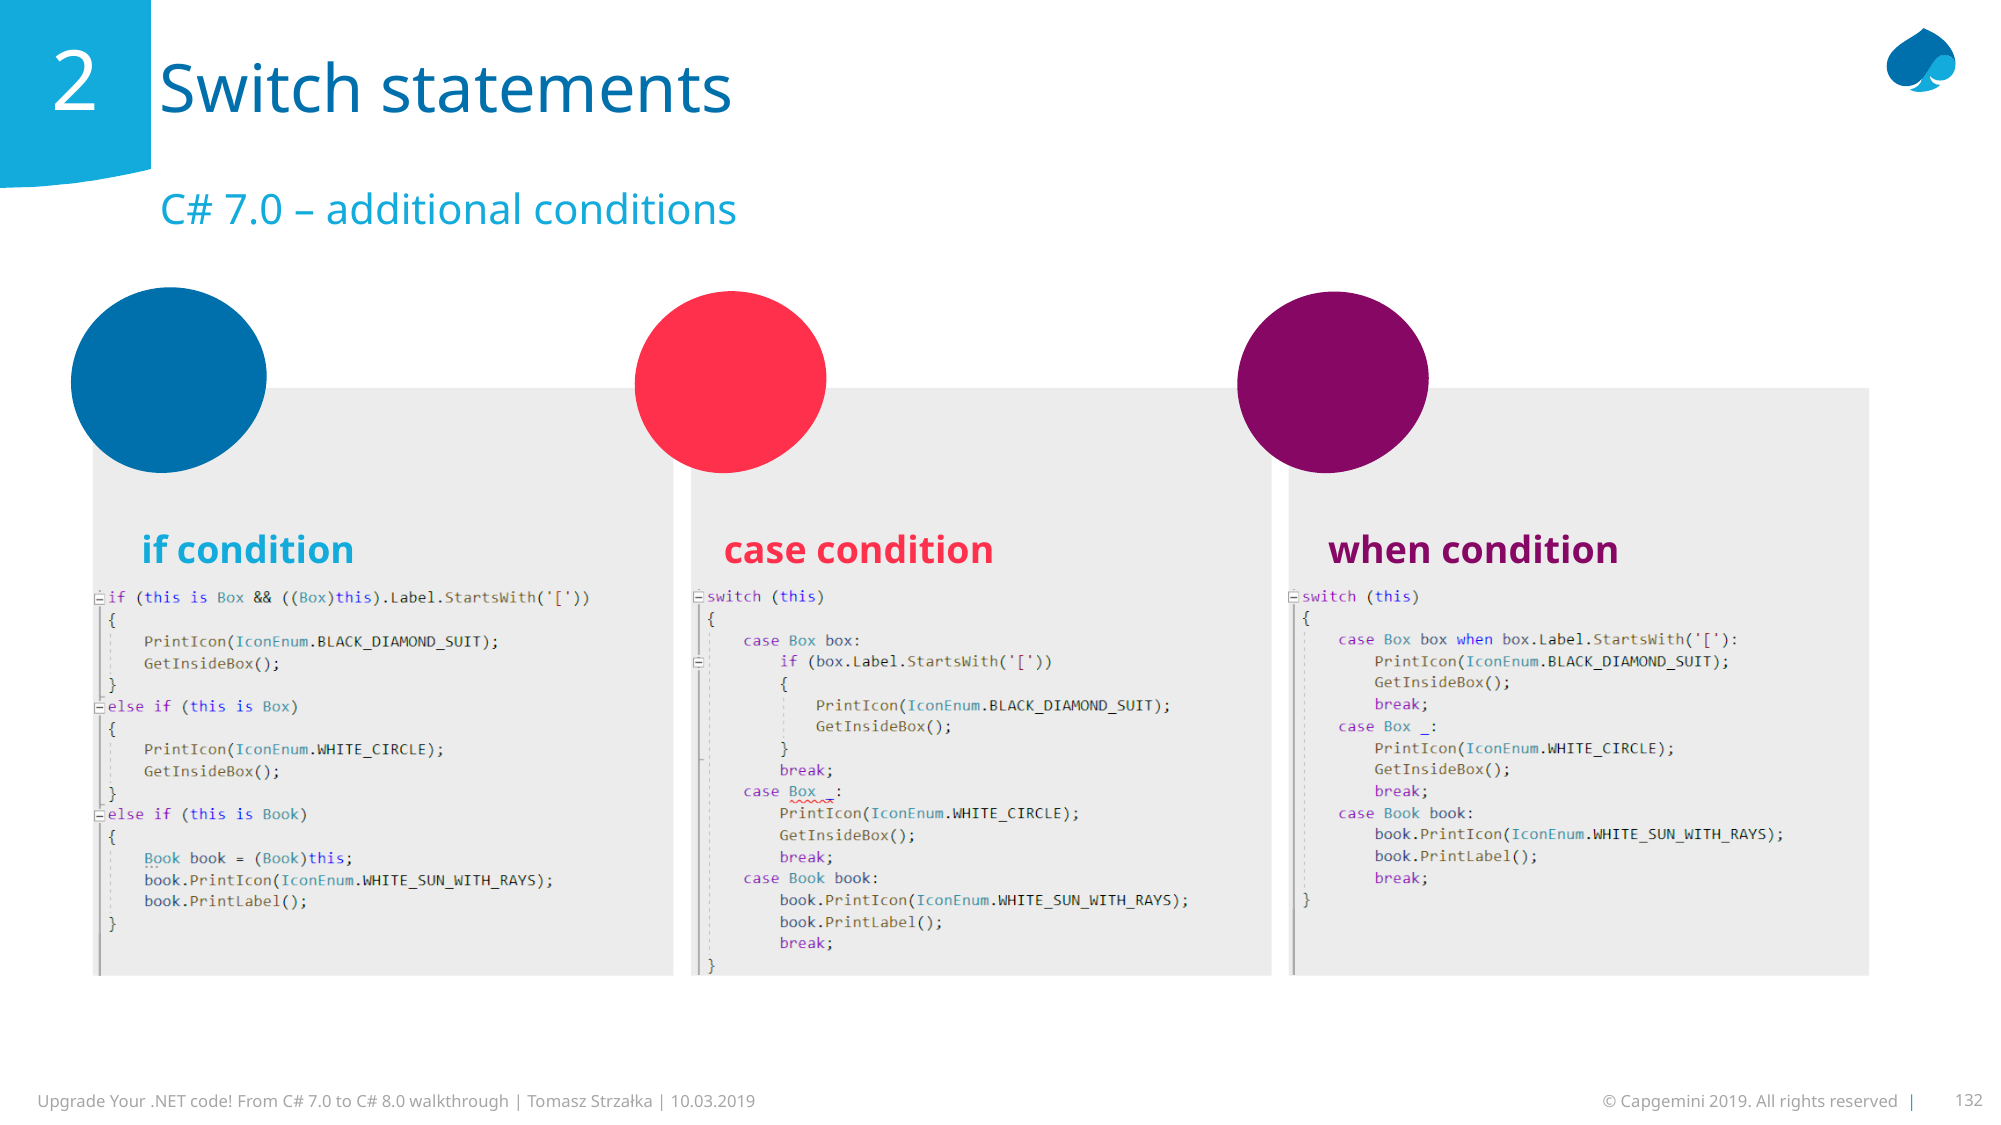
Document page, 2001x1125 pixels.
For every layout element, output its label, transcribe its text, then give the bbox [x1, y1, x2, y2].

text_box when condition [1328, 498, 1709, 589]
picture [1288, 589, 1784, 975]
picture [693, 589, 1189, 975]
picture [94, 590, 590, 976]
text_box [70, 287, 267, 473]
list 2 [0, 7, 150, 158]
text_box [634, 291, 827, 474]
list C# 7.0 – additional conditions [159, 188, 1955, 272]
text_box [1288, 387, 1870, 977]
text_box if condition [141, 498, 516, 590]
text_box [1237, 291, 1429, 474]
text_box case condition [723, 498, 1050, 589]
title Switch statements [159, 0, 1863, 182]
text_box [92, 387, 674, 977]
text_box [690, 387, 1273, 977]
